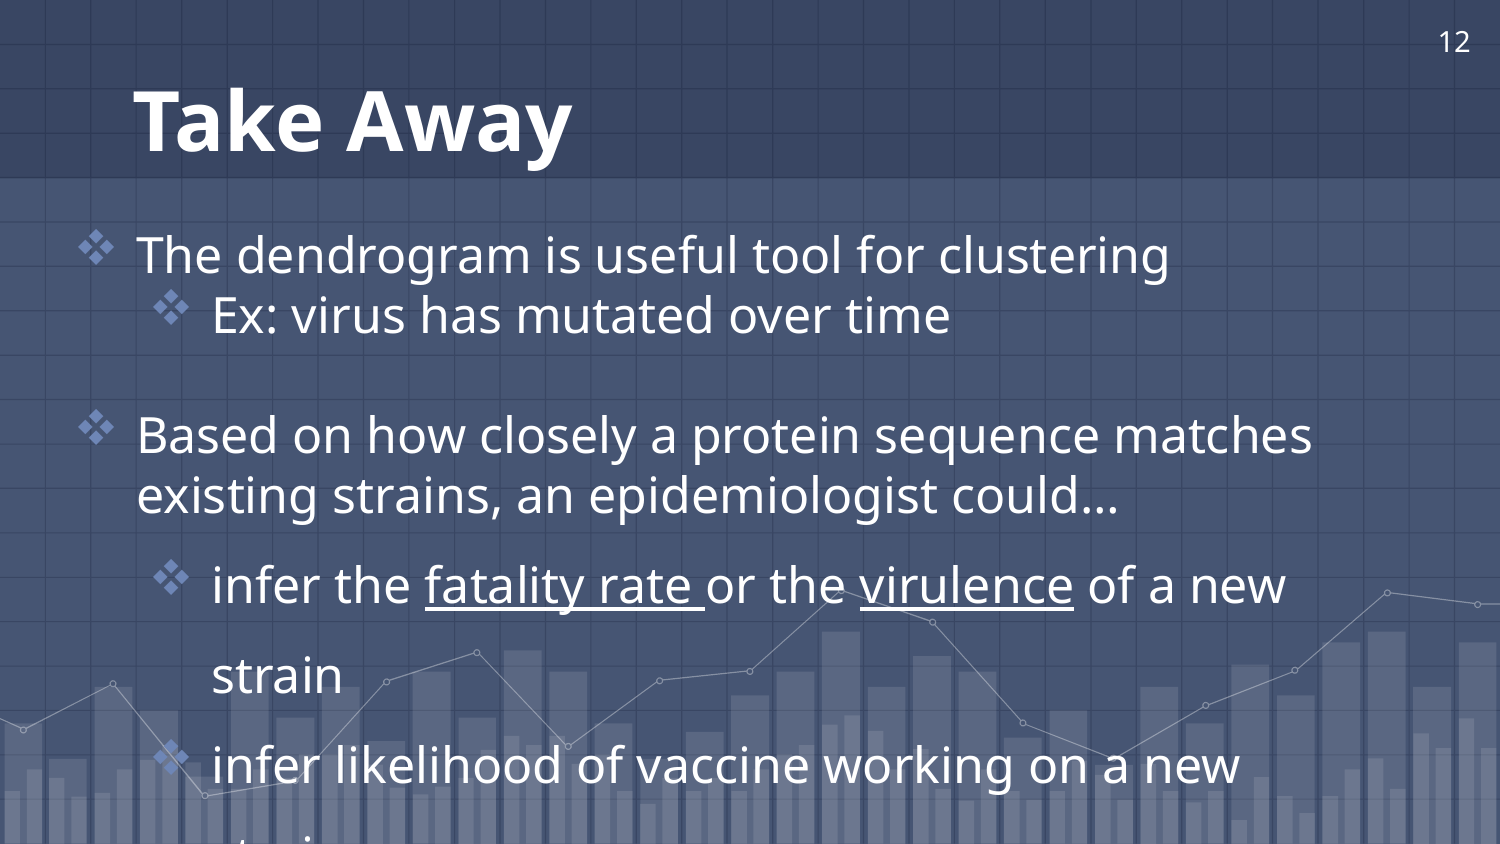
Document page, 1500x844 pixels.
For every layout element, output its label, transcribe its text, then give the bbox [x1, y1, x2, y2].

slide_number 12 [1408, 0, 1500, 88]
text_box The dendrogram is useful tool for clustering Ex: virus has mutated over time Based on how closely a protein sequence matches existing strains, an epidemiologist could… infer the fatality rate or the virulence of a new strain infer likelihood of vaccine working on a new strain [46, 208, 1371, 798]
title Take Away [117, 42, 1379, 184]
